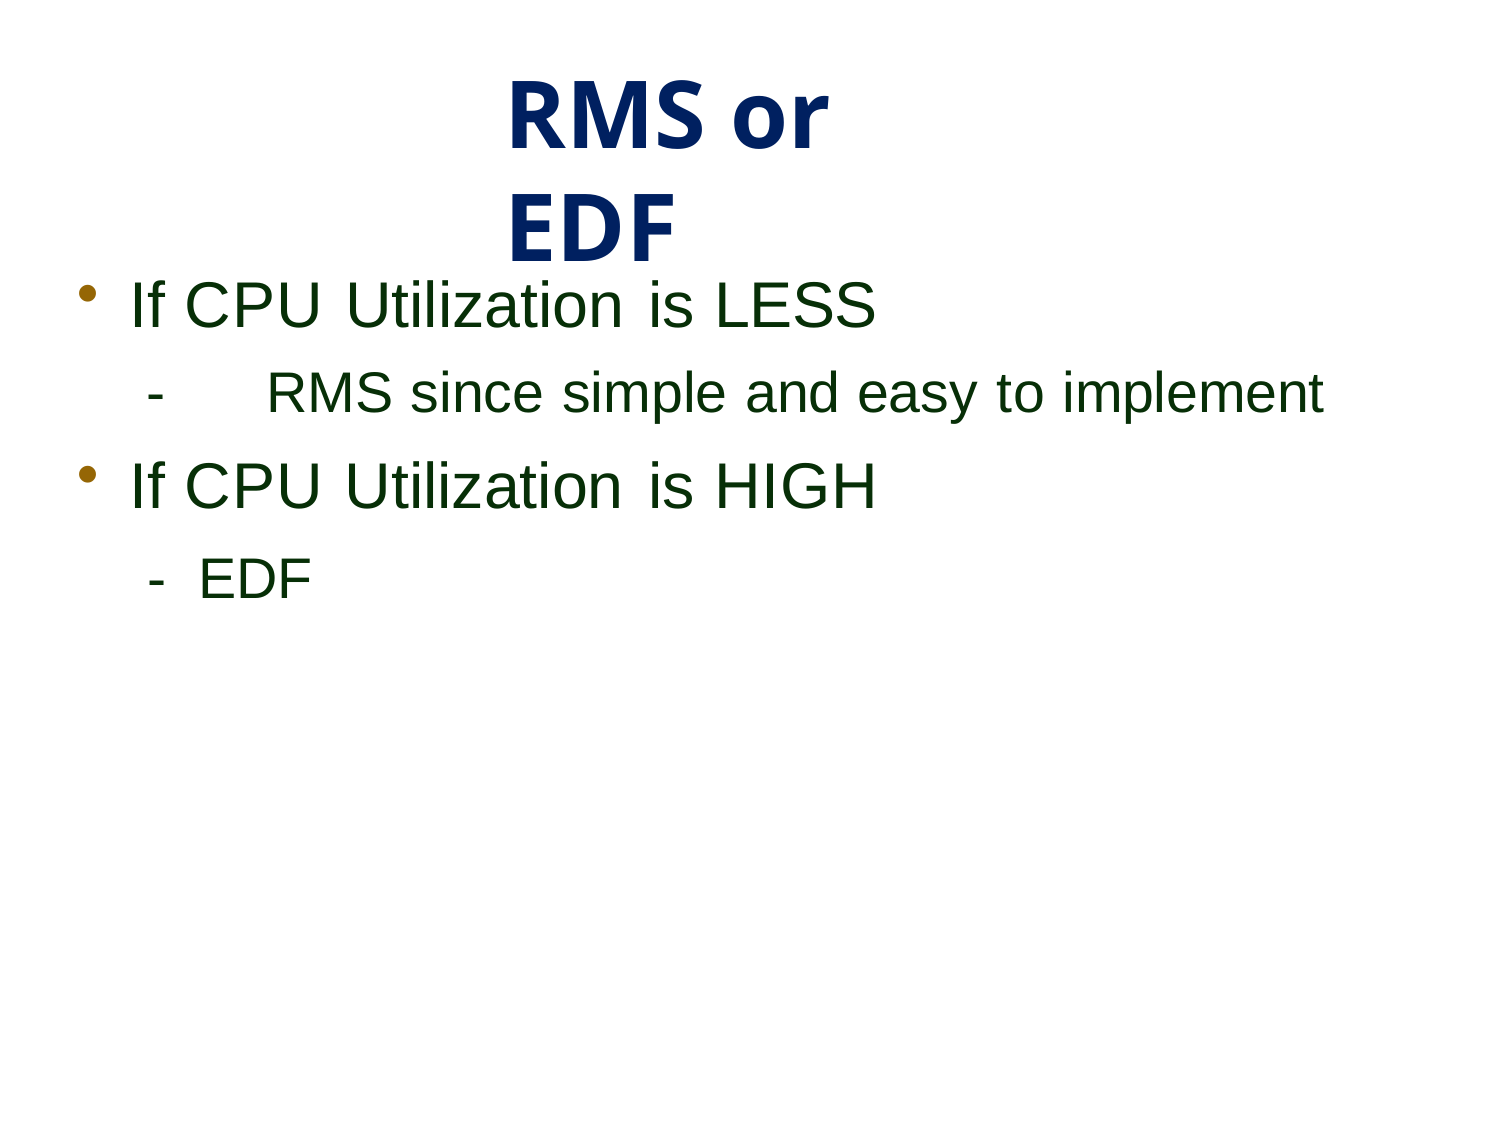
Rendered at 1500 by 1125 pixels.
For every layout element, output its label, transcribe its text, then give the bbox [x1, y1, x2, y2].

title RMS or EDF [502, 52, 995, 243]
text_box If CPU Utilization is LESS - RMS since simple and easy to implement If CPU Utilization is HIGH - EDF [74, 243, 1325, 610]
